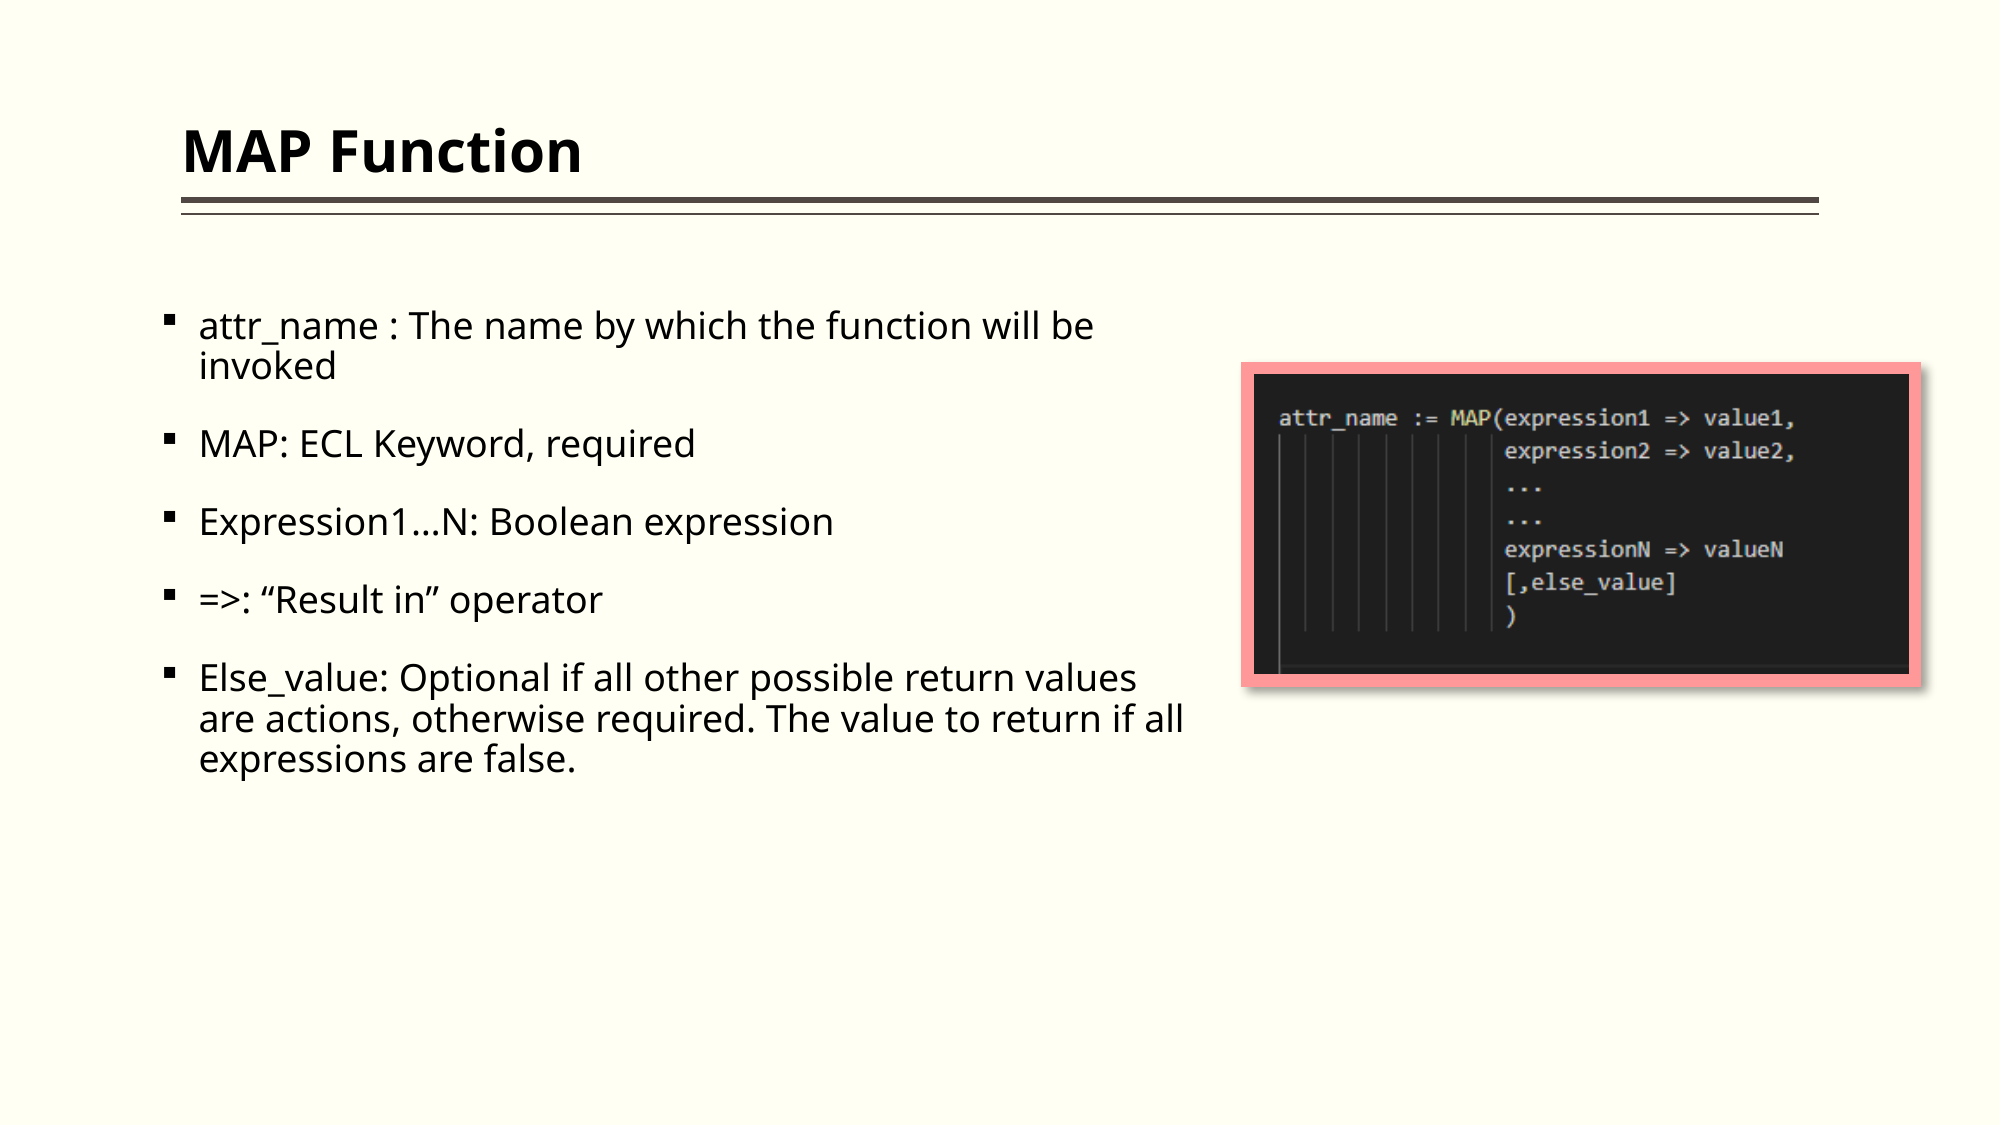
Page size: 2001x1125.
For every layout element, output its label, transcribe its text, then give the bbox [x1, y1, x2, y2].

title MAP Function [181, 12, 1819, 193]
picture [1253, 374, 1909, 675]
list attr_name : The name by which the function will be invoked MAP: ECL Keyword, required Expression1…N: Boolean expression =>: “Result in” operator Else_value: Optional if all other possible return values are actions, otherwise required. The value to return if all expressions are false. [161, 299, 1198, 1050]
